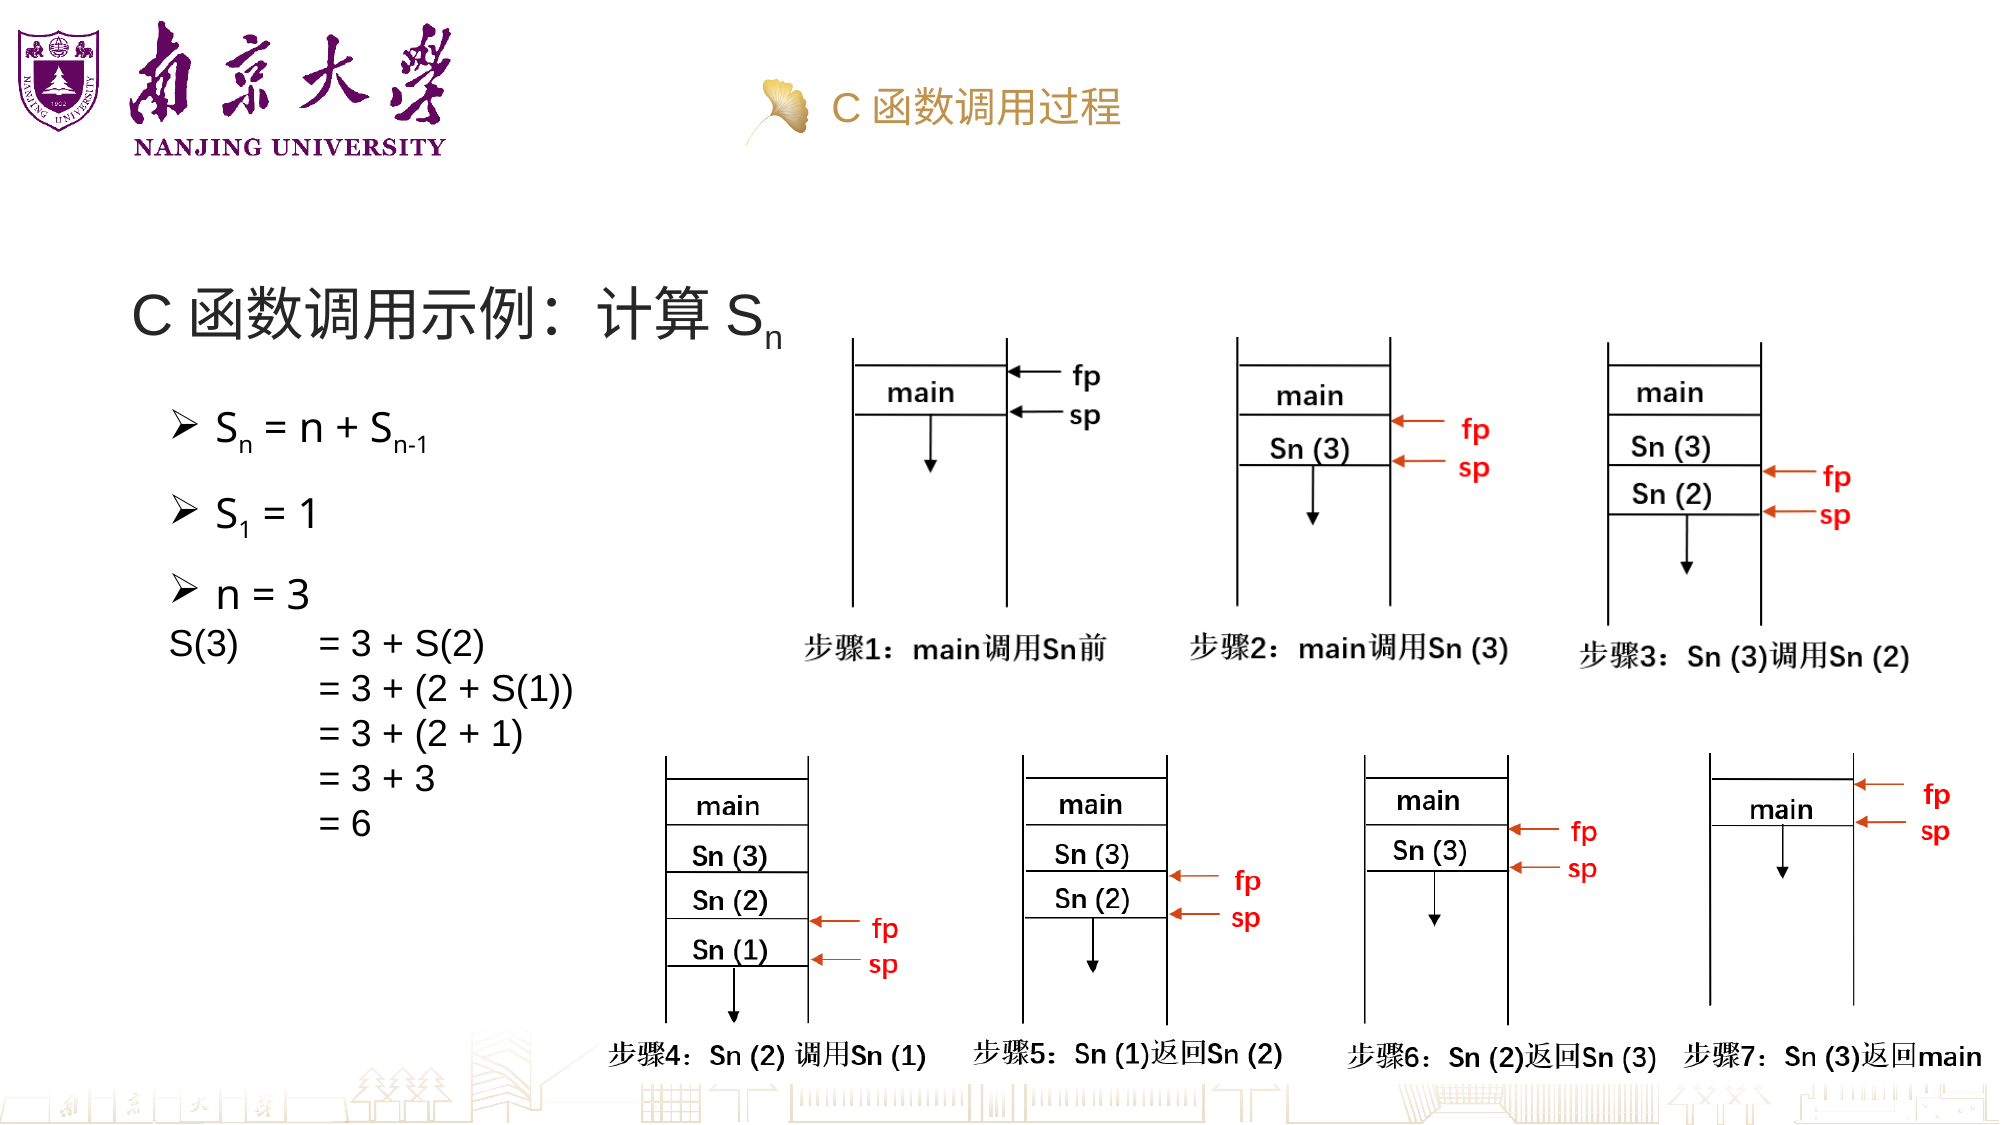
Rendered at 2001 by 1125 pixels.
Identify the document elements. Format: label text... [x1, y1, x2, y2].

text_box S(3) = 3 + S(2) = 3 + (2 + S(1)) = 3 + (2 + 1) = 3 + 3 = 6 [153, 611, 650, 852]
text_box C函数调用过程 [816, 73, 1226, 139]
picture [598, 732, 1993, 1084]
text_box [116, 249, 1825, 599]
picture [787, 316, 1935, 695]
picture [731, 64, 830, 169]
picture [18, 21, 451, 160]
